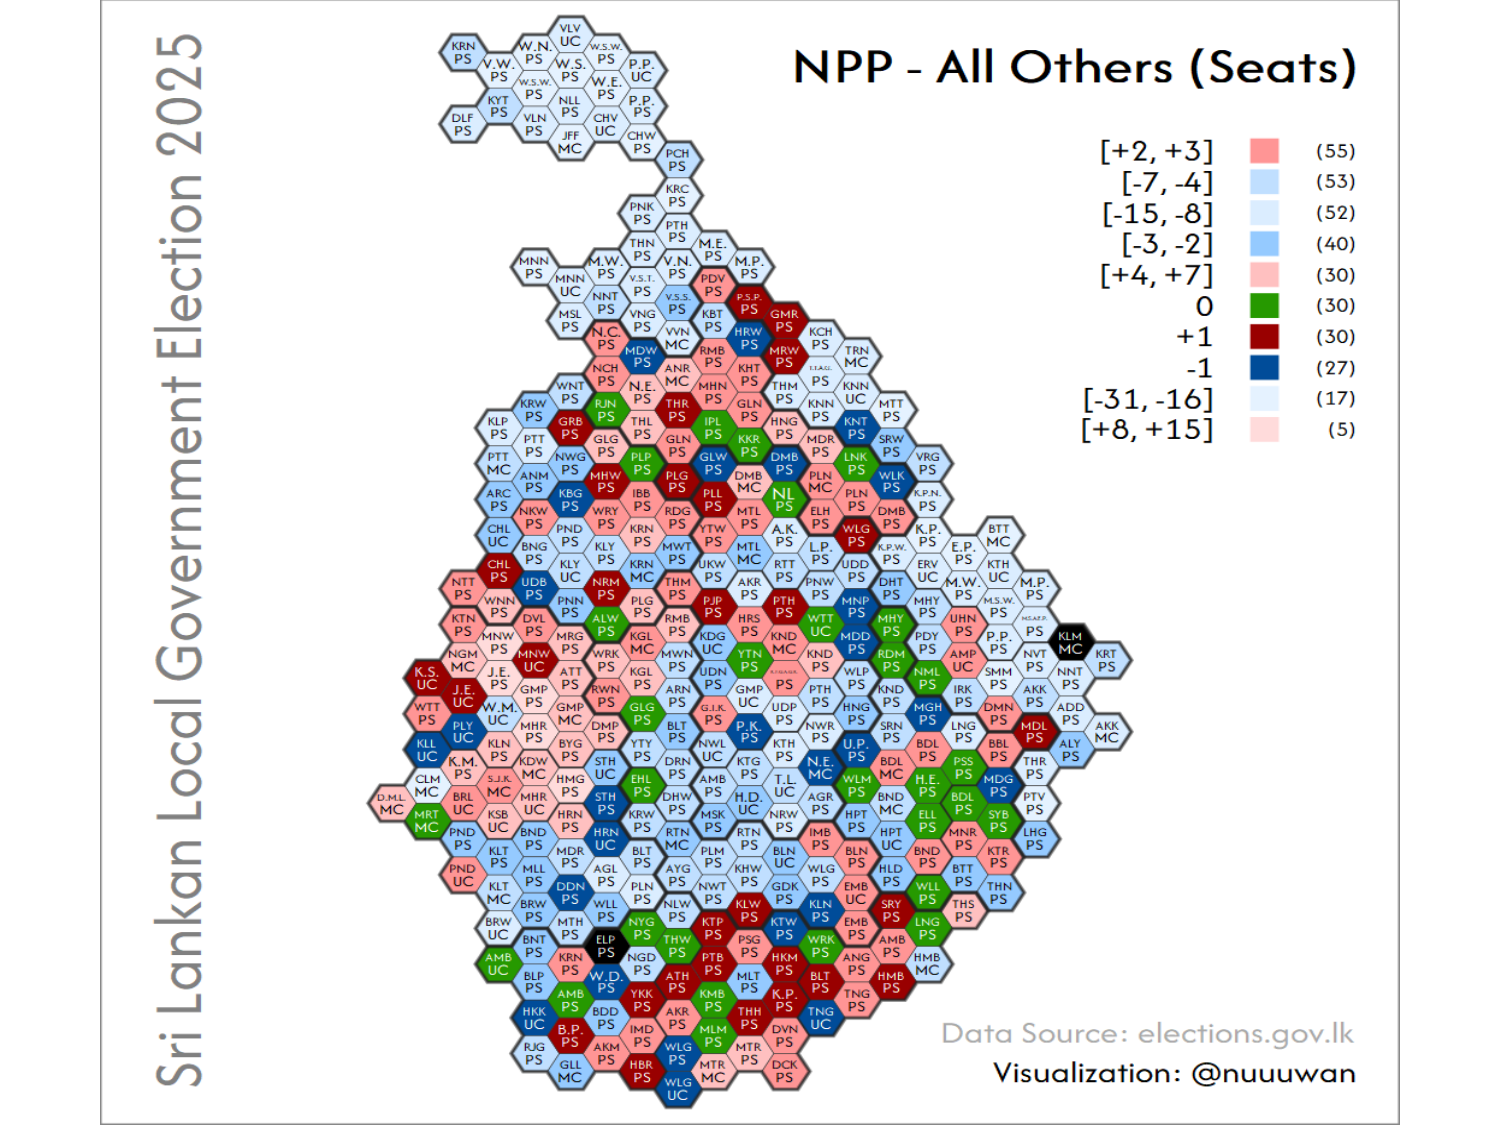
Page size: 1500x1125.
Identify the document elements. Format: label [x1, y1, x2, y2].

picture [100, 0, 1400, 1125]
